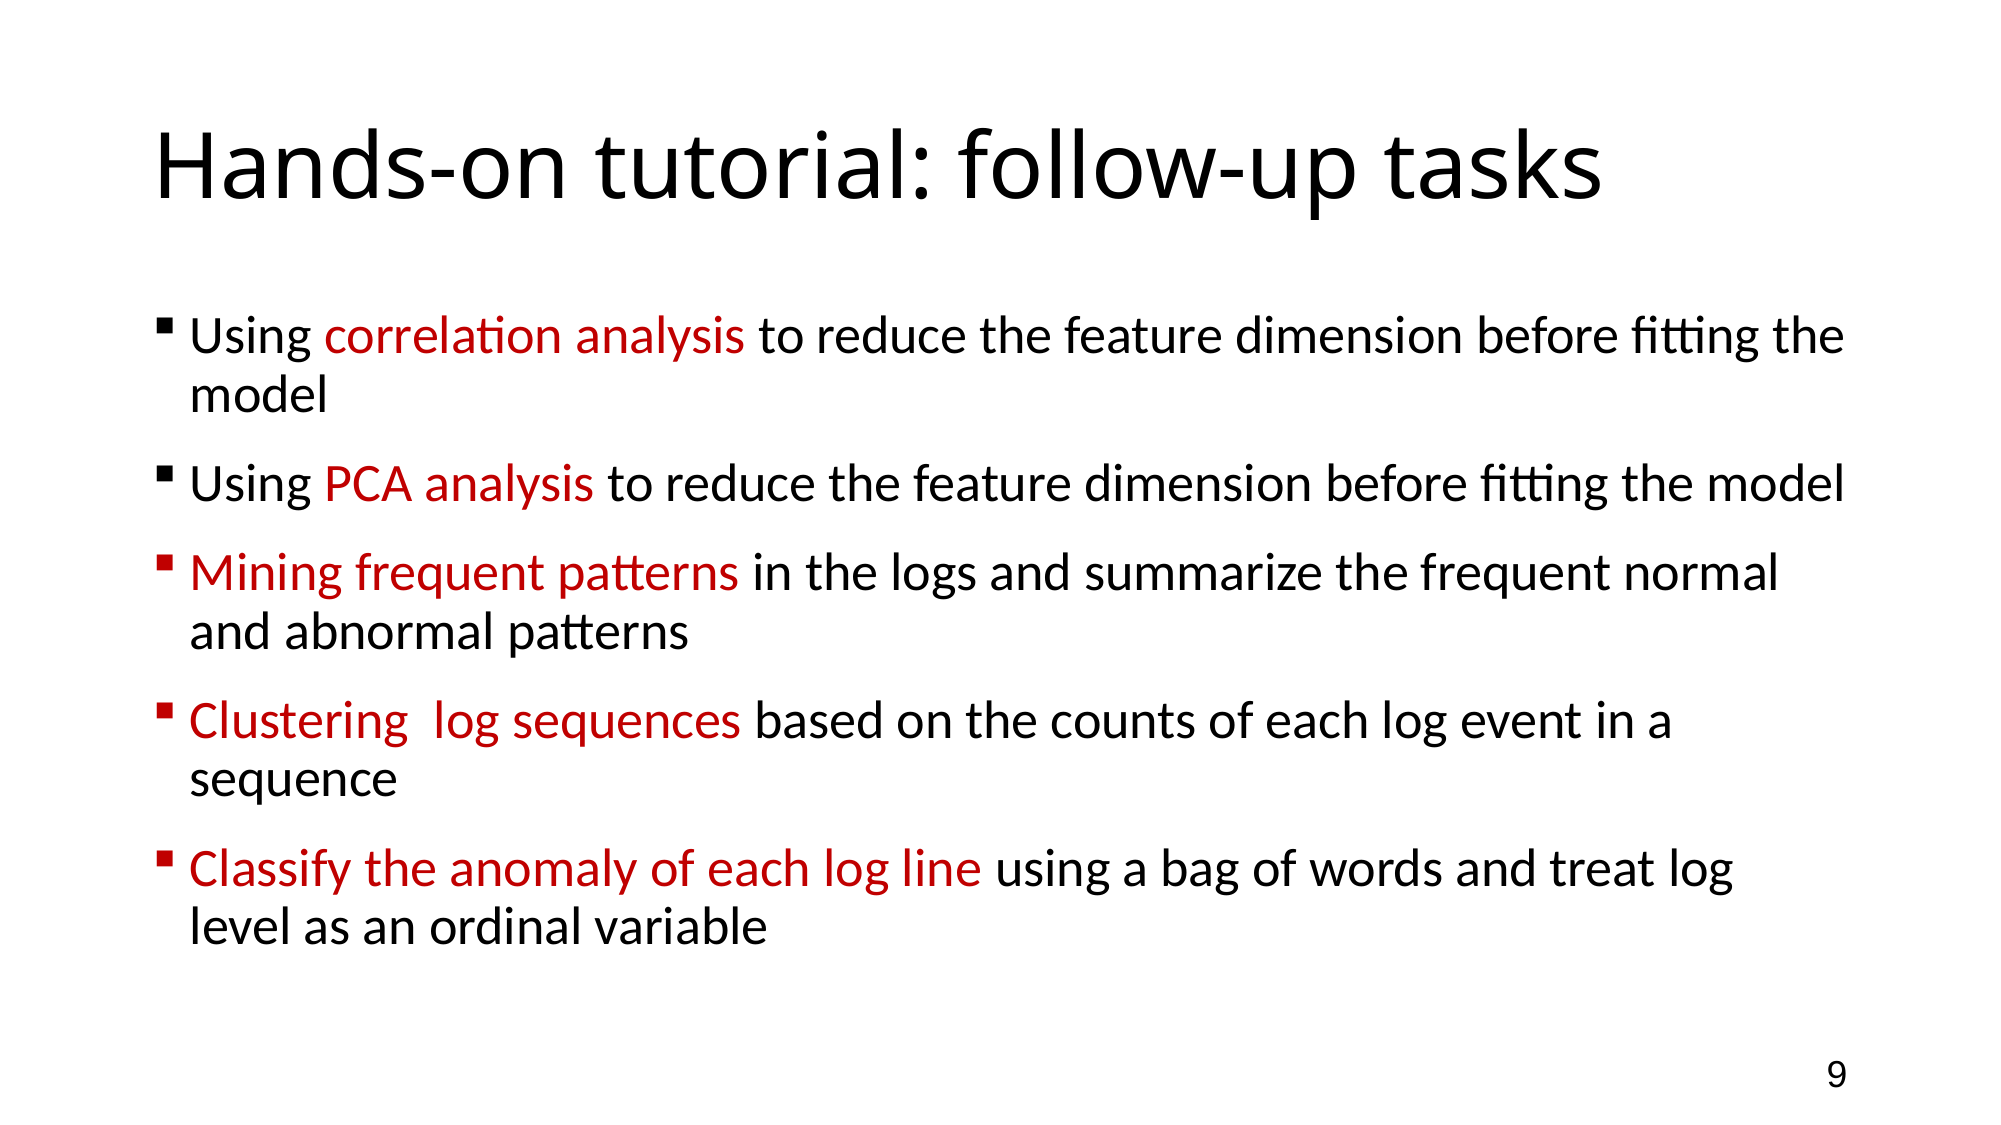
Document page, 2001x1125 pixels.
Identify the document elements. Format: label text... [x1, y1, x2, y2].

slide_number 9 [1412, 1042, 1863, 1103]
title Hands-on tutorial: follow-up tasks [137, 59, 1863, 278]
list Using correlation analysis to reduce the feature dimension before fitting the model Using PCA analysis to reduce the feature dimension before fitting the model Mining frequent patterns in the logs and summarize the frequent normal and abnormal patterns Clustering log sequences based on the counts of each log event in a sequence Classify the anomaly of each log line using a bag of words and treat log level as an ordinal variable [137, 299, 1863, 1014]
